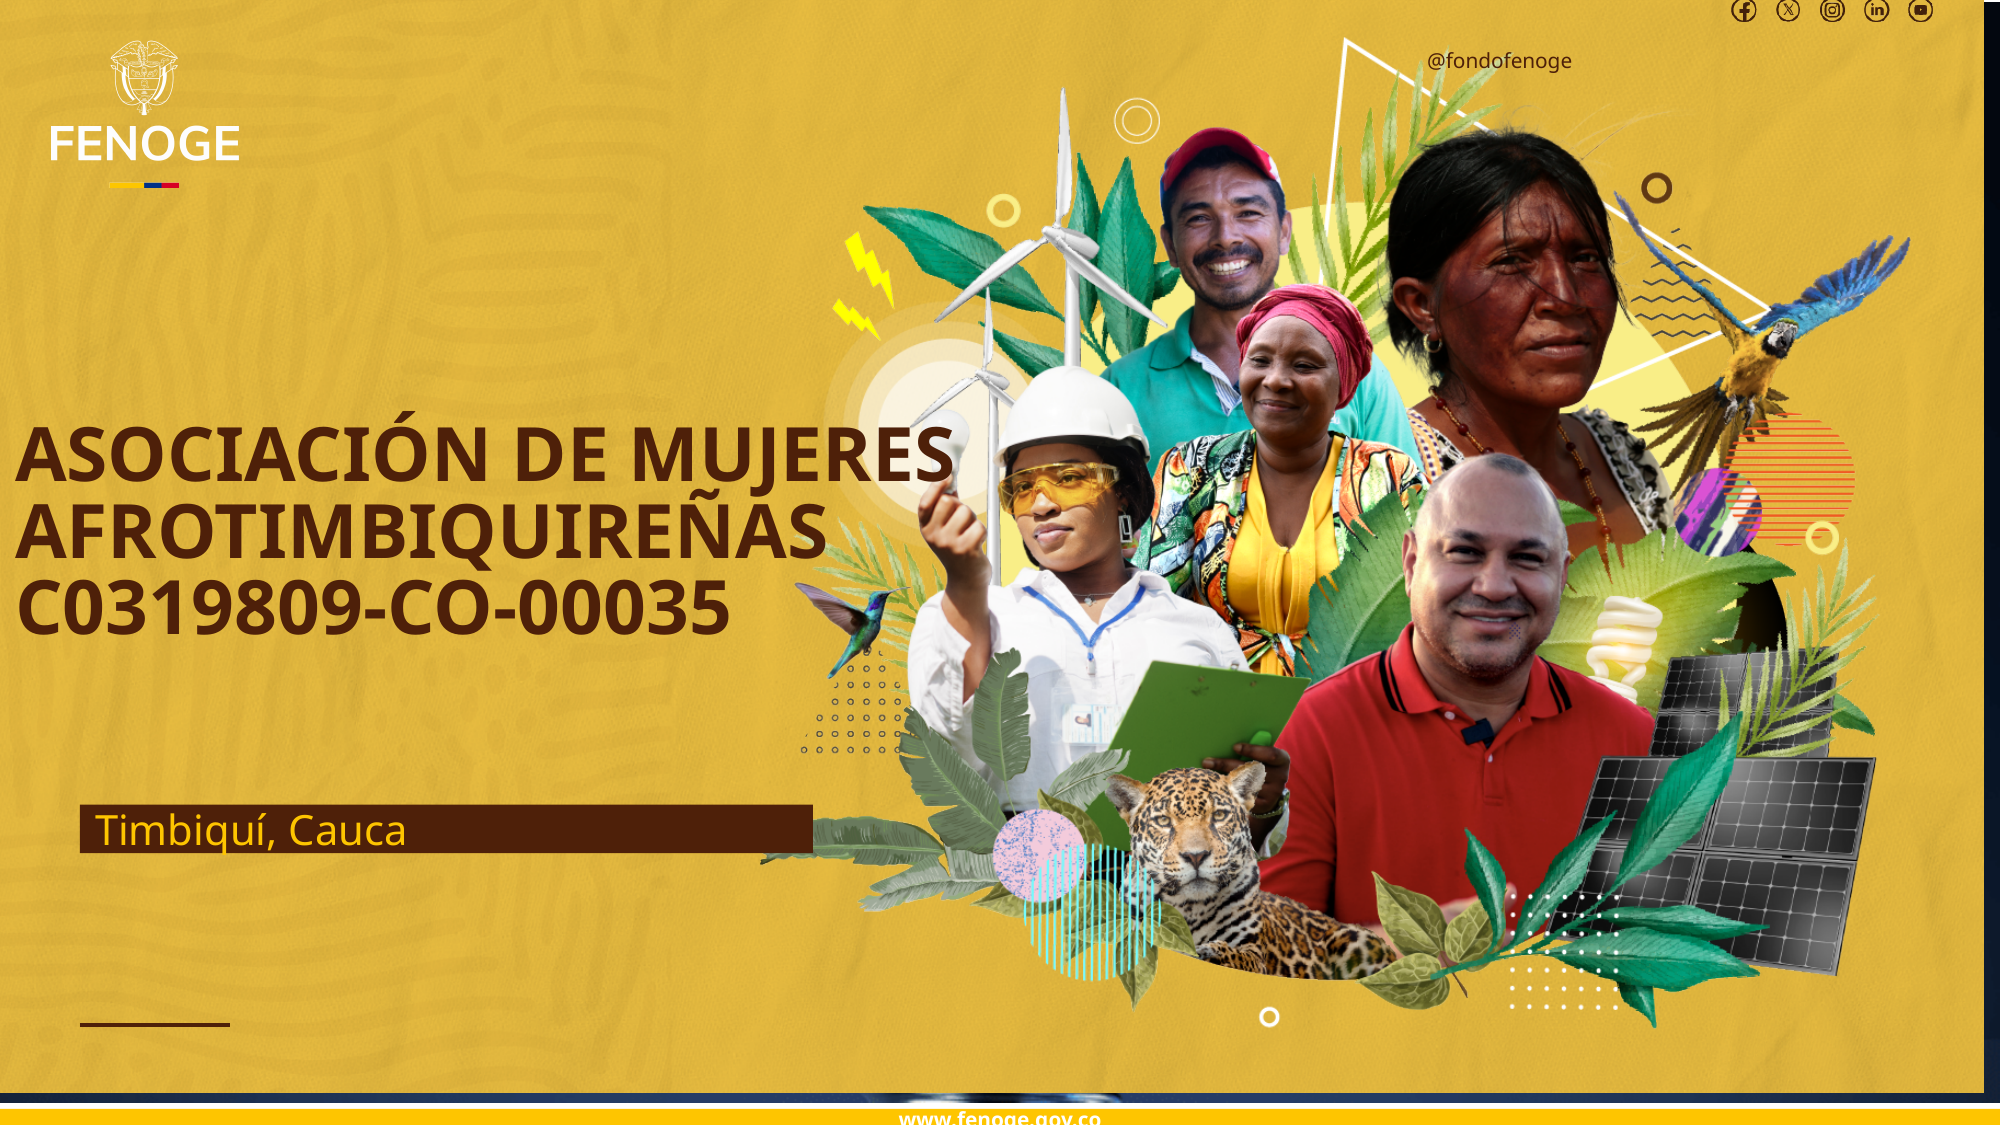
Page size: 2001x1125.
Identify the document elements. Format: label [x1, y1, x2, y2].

picture [0, 0, 2000, 1103]
picture [51, 40, 239, 188]
text_box [0, 0, 1984, 1093]
